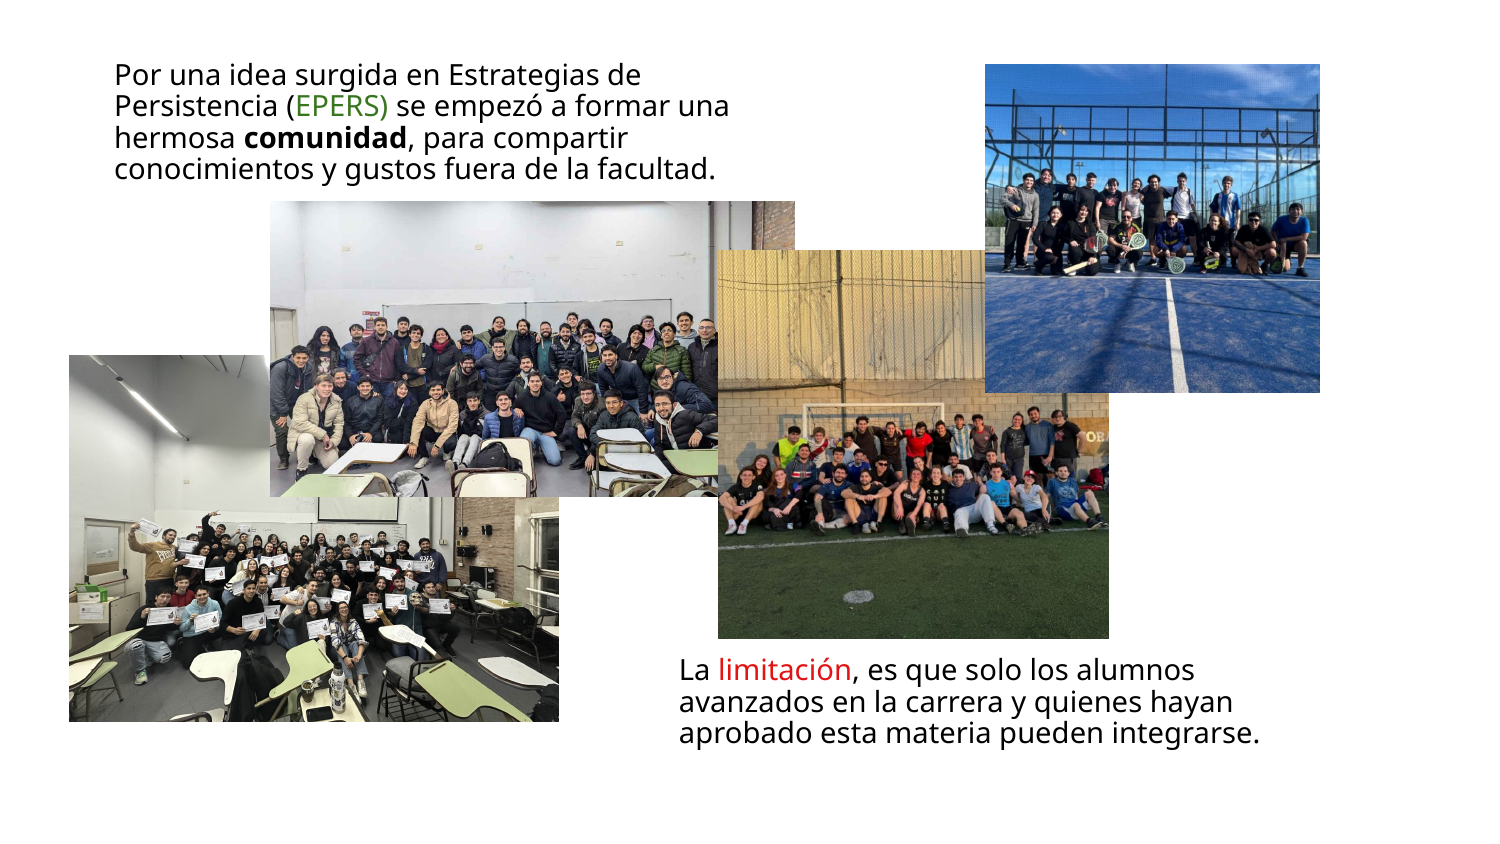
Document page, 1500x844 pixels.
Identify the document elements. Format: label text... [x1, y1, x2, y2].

picture [68, 63, 1321, 723]
subtitle Por una idea surgida en Estrategias de Persistencia (EPERS) se empezó a formar una hermosa comunidad, para compartir conocimientos y gustos fuera de la facultad. [99, 45, 777, 208]
subtitle La limitación, es que solo los alumnos avanzados en la carrera y quienes hayan aprobado esta materia pueden integrarse. [663, 640, 1342, 803]
